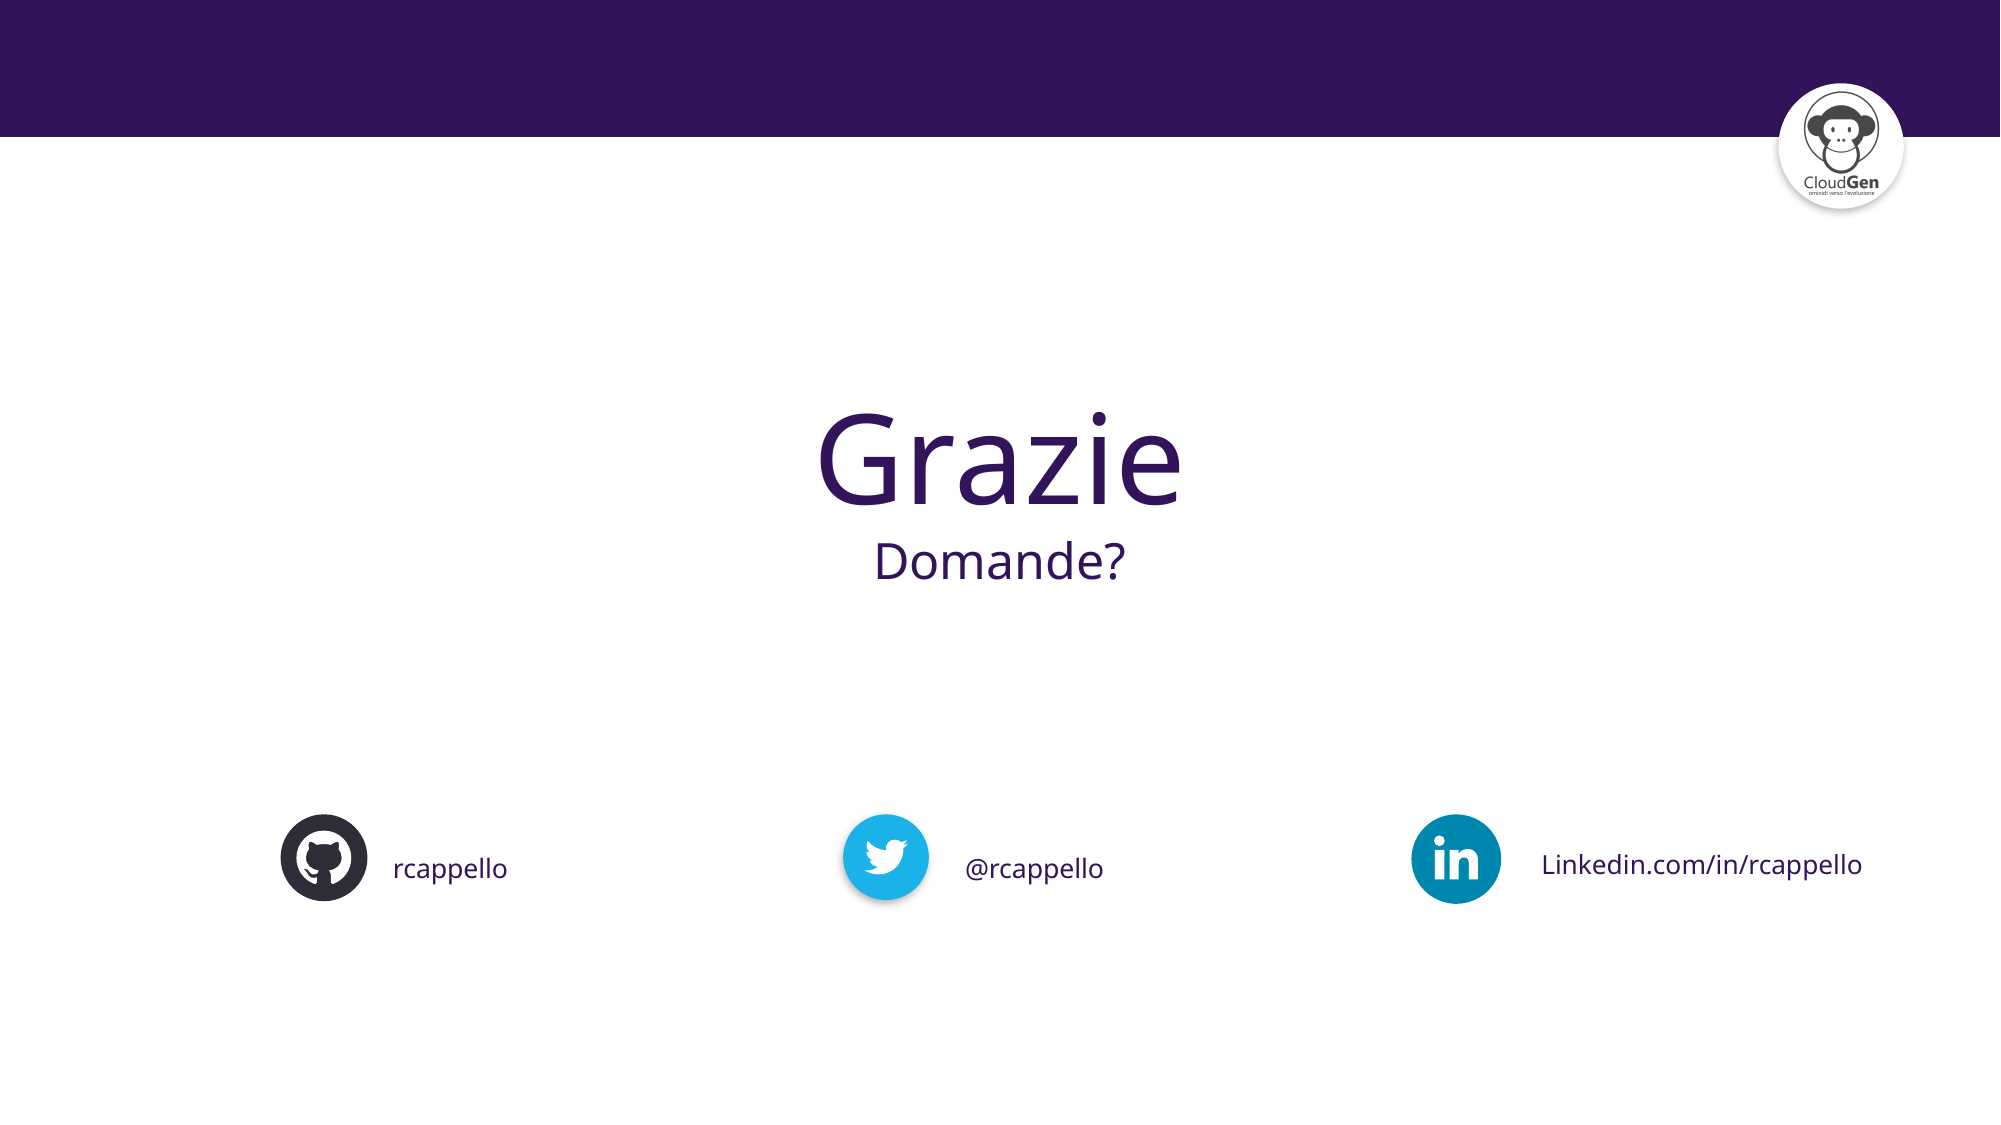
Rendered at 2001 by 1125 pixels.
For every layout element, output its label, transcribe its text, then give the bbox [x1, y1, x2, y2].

picture [1785, 86, 1897, 197]
list Linkedin.com/in/rcappello [1526, 844, 1913, 889]
list rcappello [378, 848, 765, 893]
list @rcappello [950, 848, 1337, 893]
